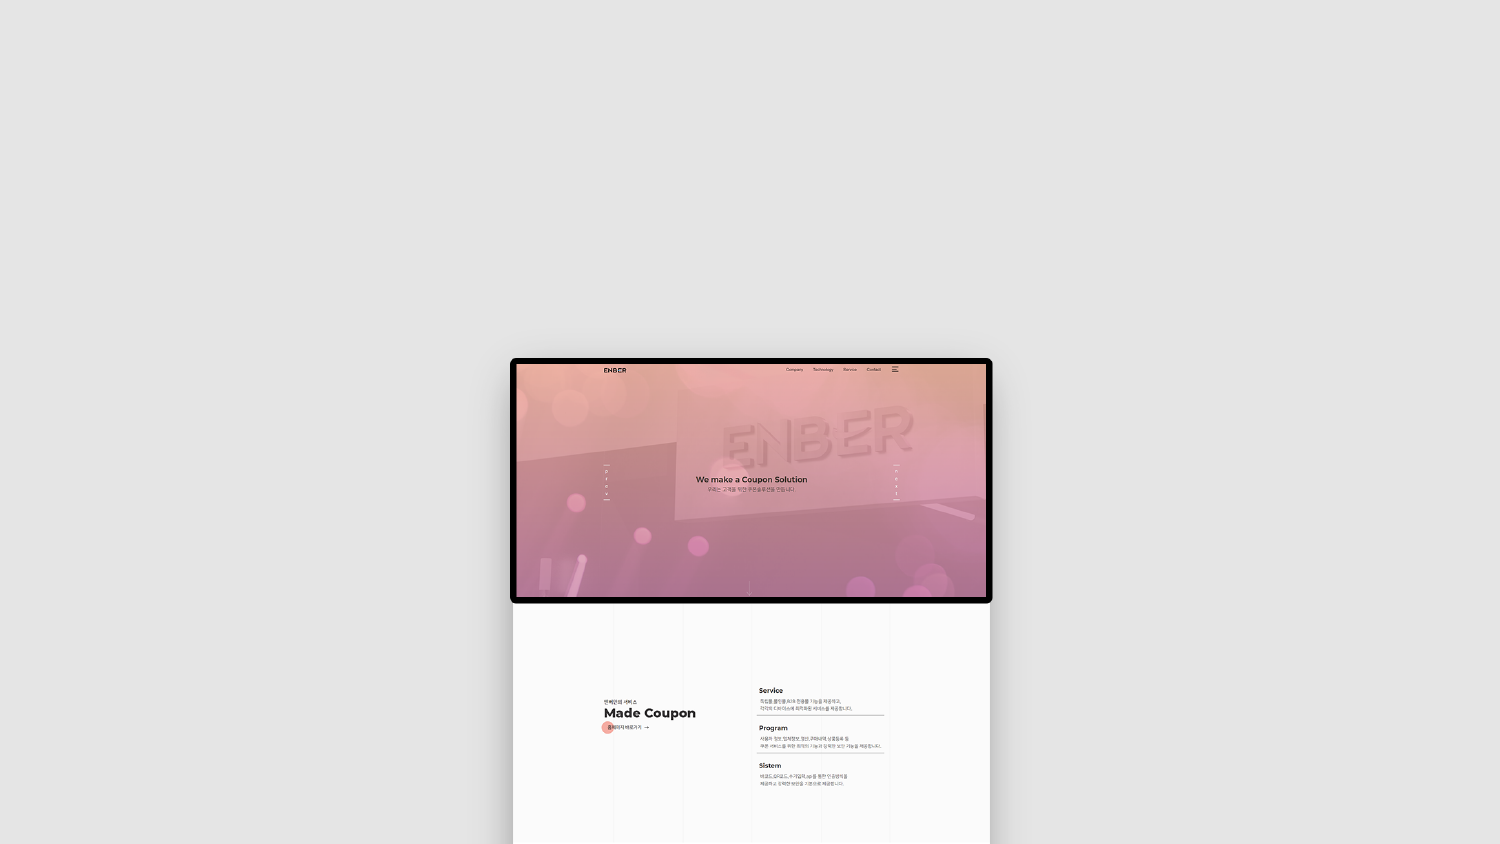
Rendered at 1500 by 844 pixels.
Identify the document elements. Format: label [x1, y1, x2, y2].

picture [130, 279, 1370, 844]
